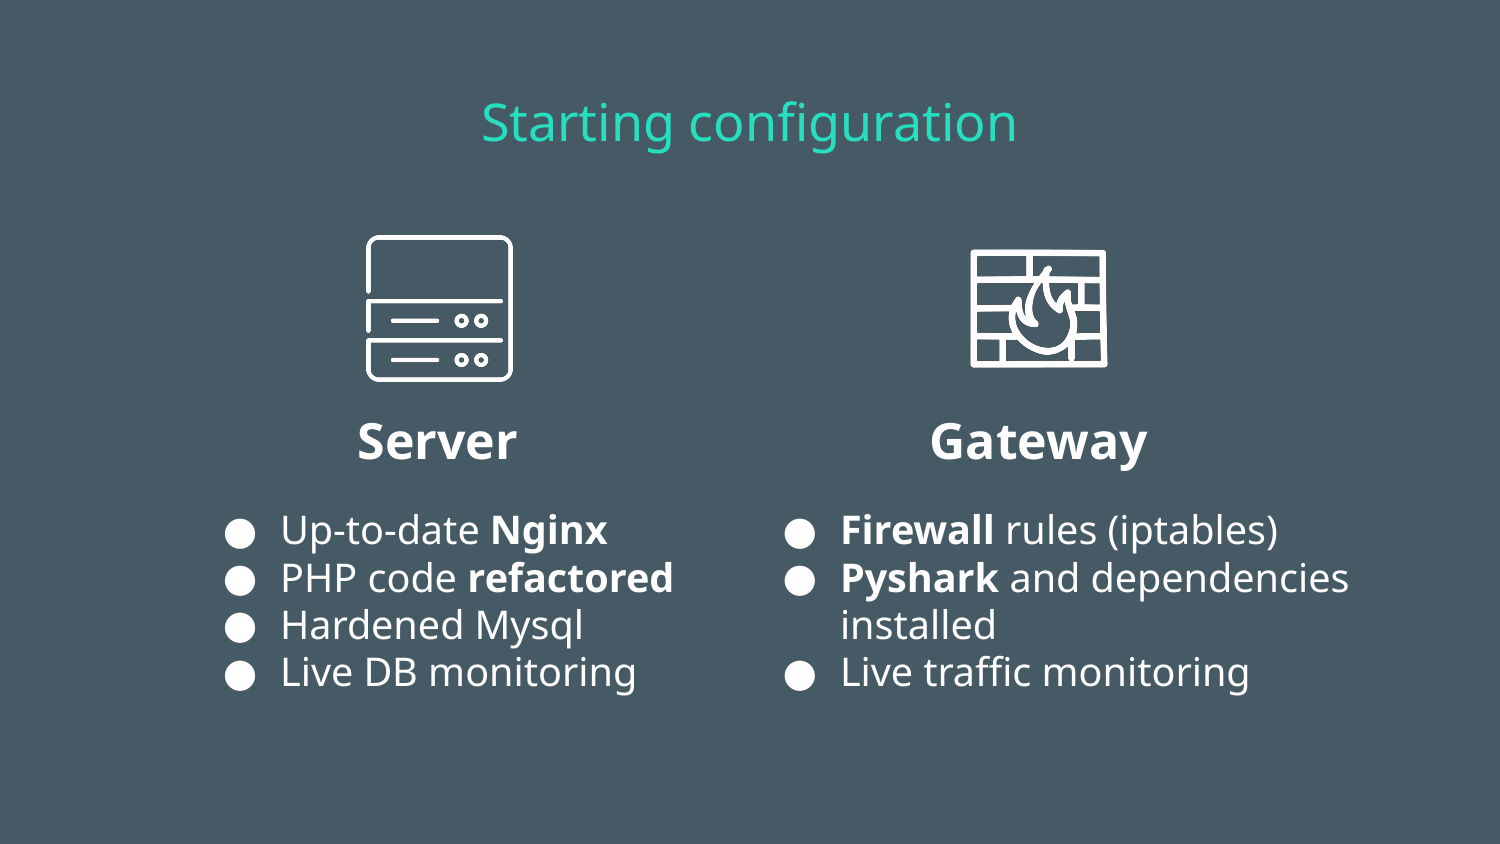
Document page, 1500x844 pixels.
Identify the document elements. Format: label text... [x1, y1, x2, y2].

list Up-to-date Nginx PHP code refactored Hardened Mysql Live DB monitoring [571, 450, 750, 750]
subtitle Gateway [846, 394, 1232, 486]
subtitle Server [305, 394, 571, 844]
picture [366, 235, 513, 382]
list Firewall rules (iptables) Pyshark and dependencies installed Live traffic monitoring [750, 450, 1383, 750]
title Starting configuration [116, 73, 1383, 167]
picture [965, 235, 1113, 382]
list Up-to-date Nginx PHP code refactored Hardened Mysql Live DB monitoring [190, 450, 305, 750]
